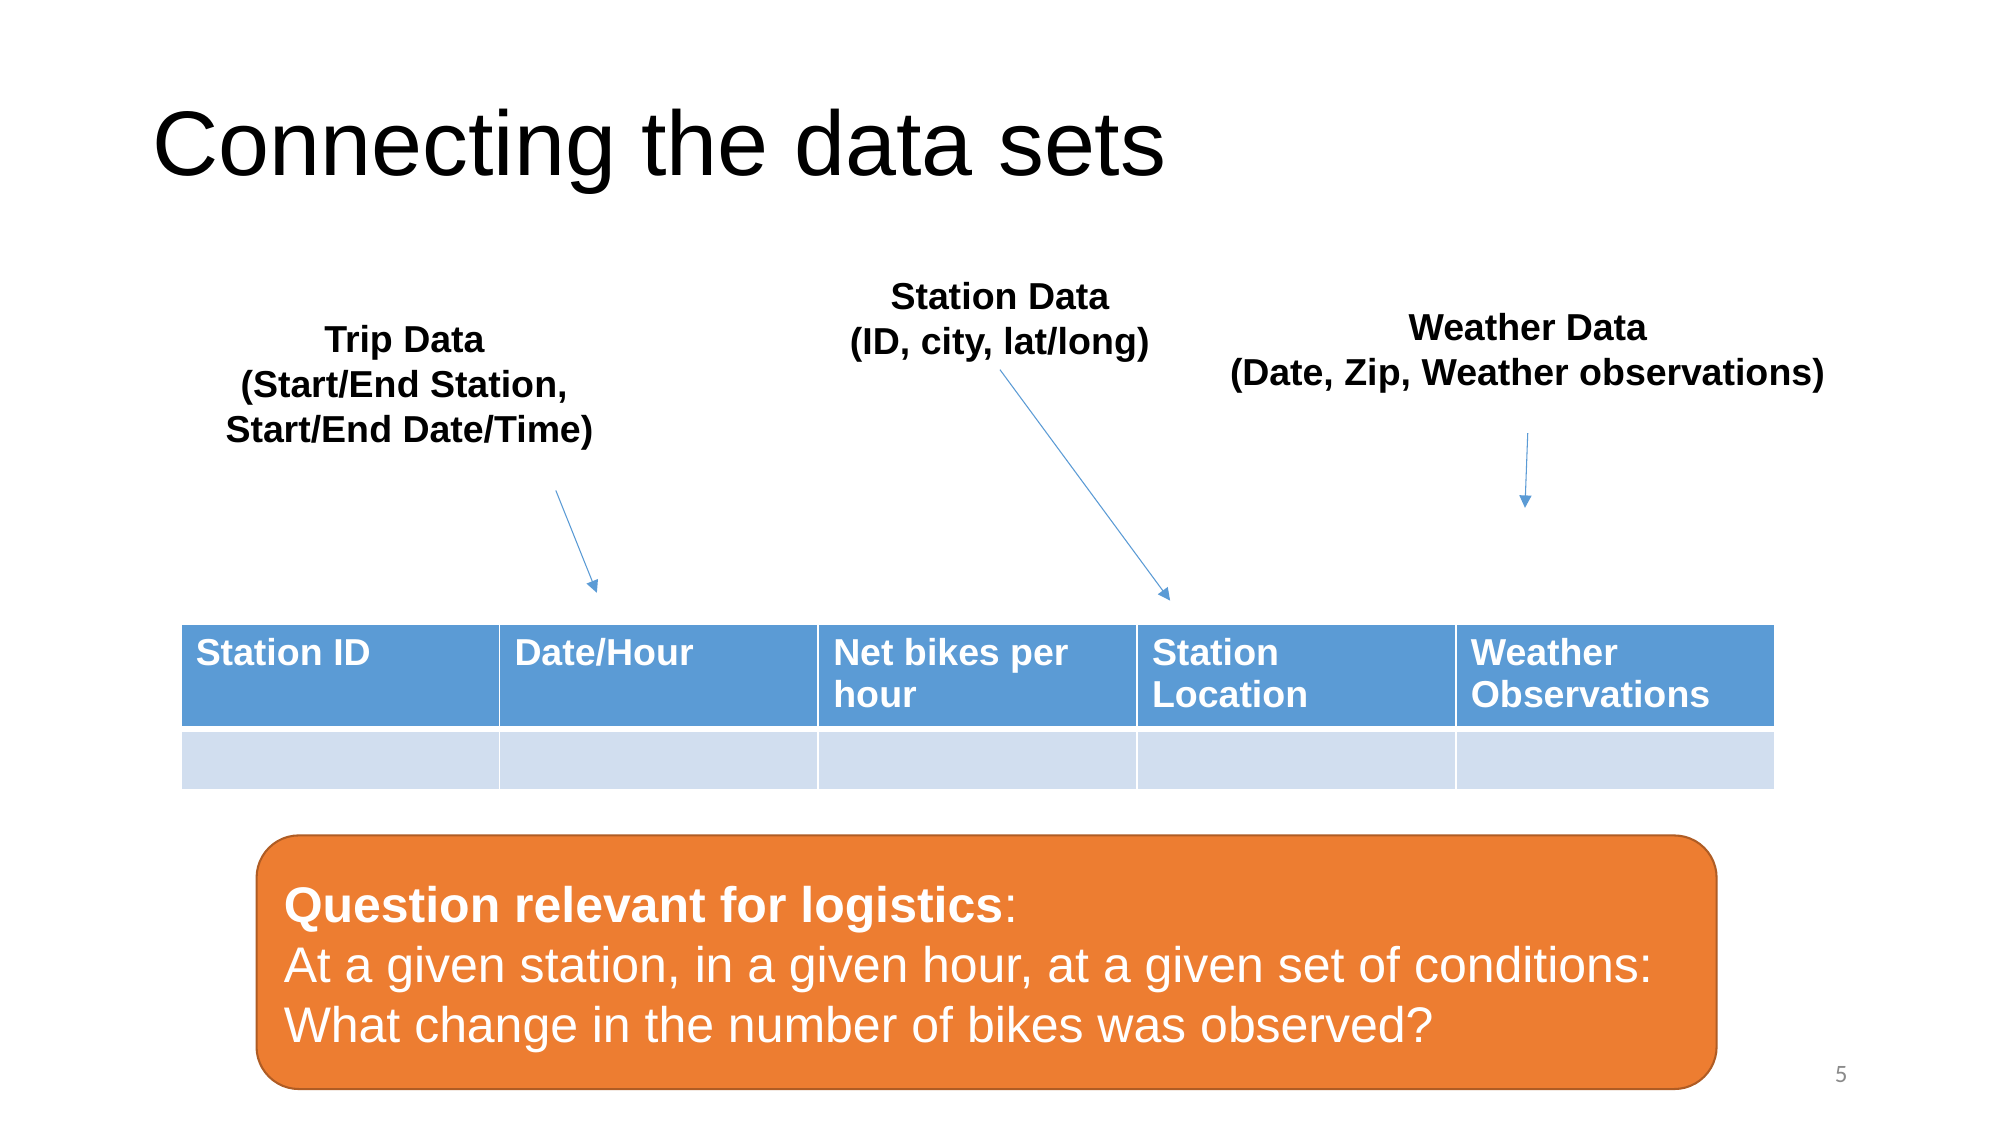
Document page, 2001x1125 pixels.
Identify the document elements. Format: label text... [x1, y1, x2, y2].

table_cell [182, 732, 499, 789]
table_header Station Location [1138, 625, 1455, 726]
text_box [1524, 433, 1528, 508]
table_cell [500, 732, 817, 789]
table_cell [1457, 732, 1774, 789]
text_box Weather Data (Date, Zip, Weather observations) [1213, 295, 1842, 401]
title Connecting the data sets [137, 37, 1863, 255]
table_header Station ID [182, 625, 499, 726]
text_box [555, 490, 597, 593]
table_cell [819, 732, 1136, 789]
slide_number 5 [1412, 1042, 1863, 1103]
text_box Trip Data (Start/End Station, Start/End Date/Time) [137, 307, 682, 458]
table_header Net bikes per hour [819, 625, 1136, 726]
table_cell [1138, 732, 1455, 789]
table_header Date/Hour [500, 625, 817, 726]
text_box Station Data (ID, city, lat/long) [829, 264, 1171, 370]
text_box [999, 370, 1171, 601]
table_header Weather Observations [1457, 625, 1774, 726]
text_box Question relevant for logistics: At a given station, in a given hour, at a given set of conditions: What change in the number of bikes was observed? [255, 834, 1718, 1091]
